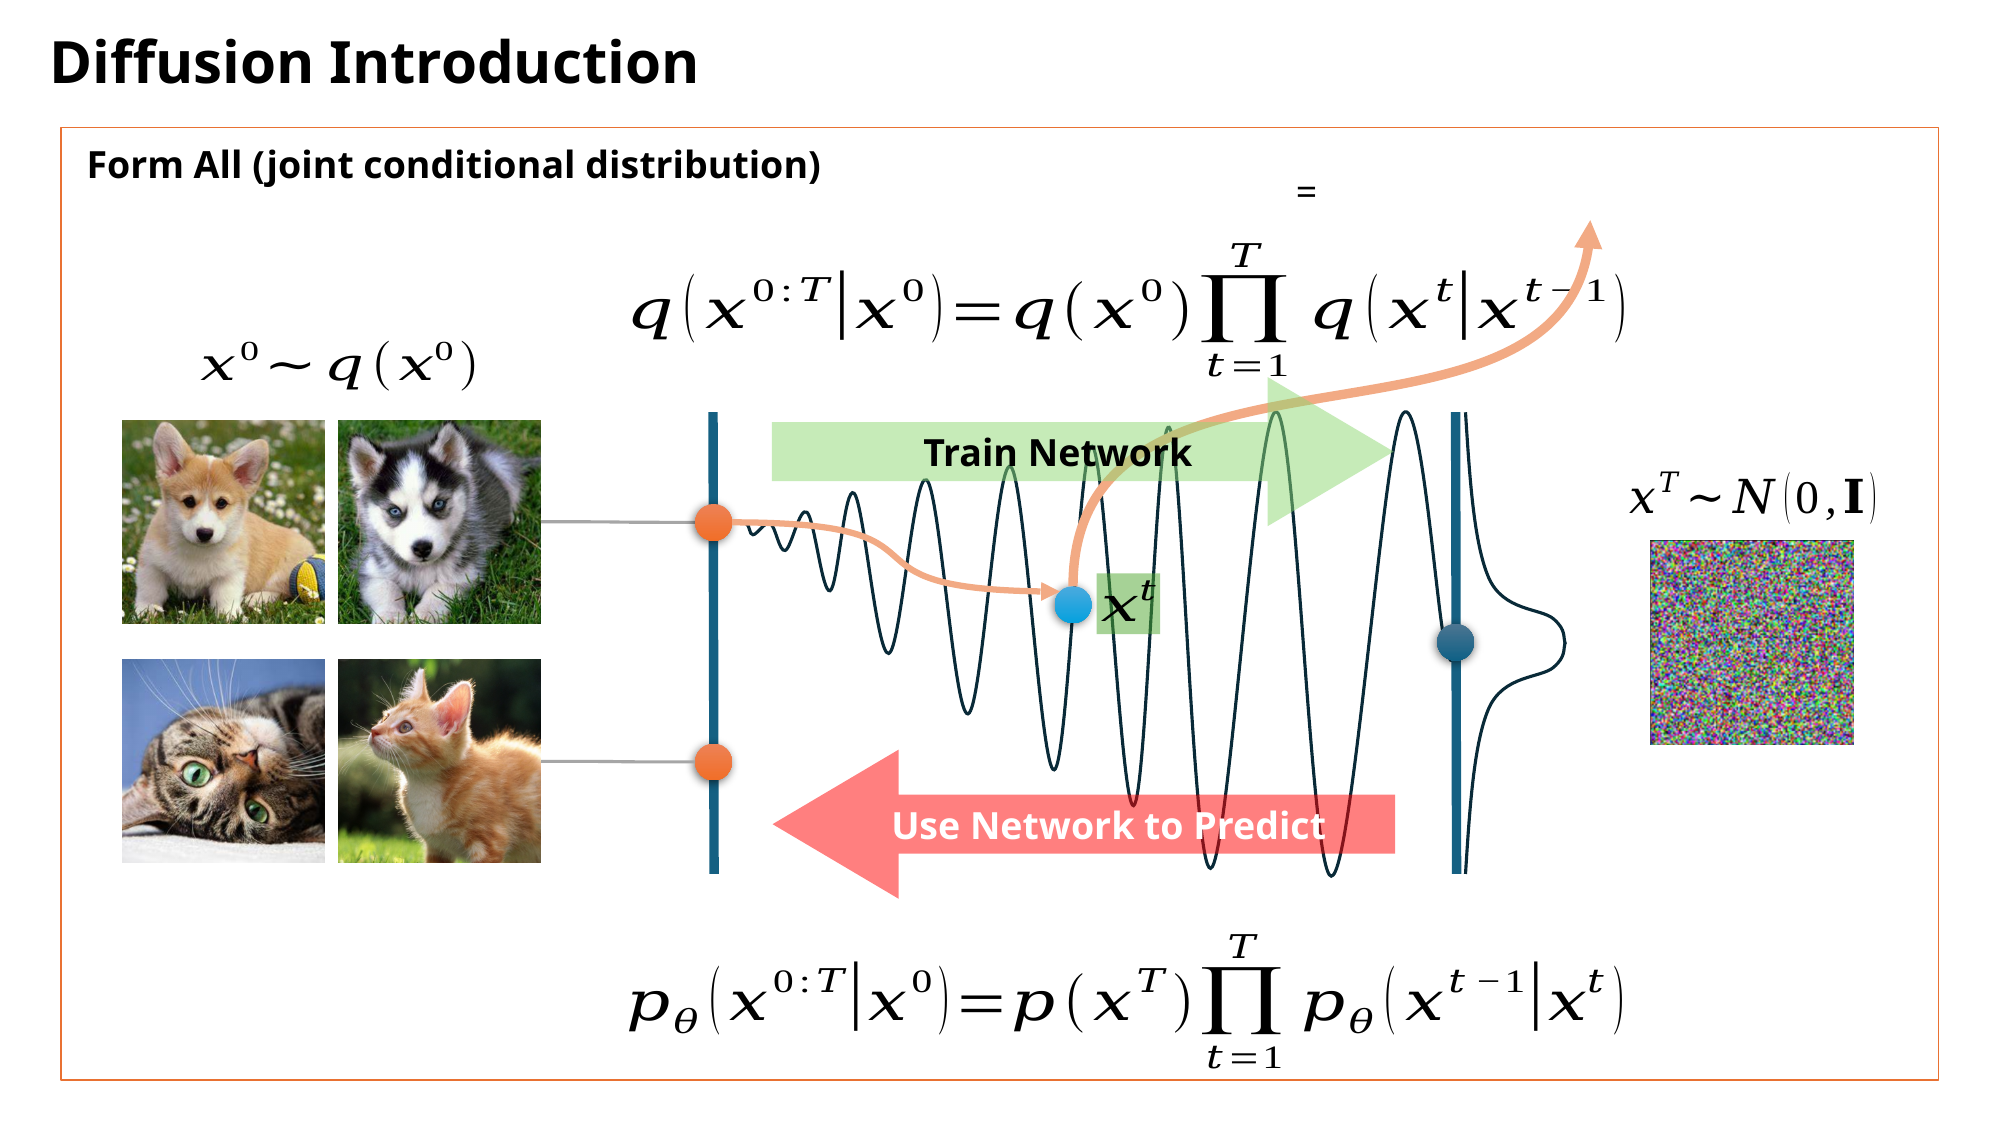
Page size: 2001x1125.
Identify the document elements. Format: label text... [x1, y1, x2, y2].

title Diffusion Introduction [34, 2, 1760, 128]
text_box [121, 159, 1901, 1076]
text_box [61, 127, 1939, 1081]
text_box Form All (joint conditional distribution) [71, 133, 1205, 194]
